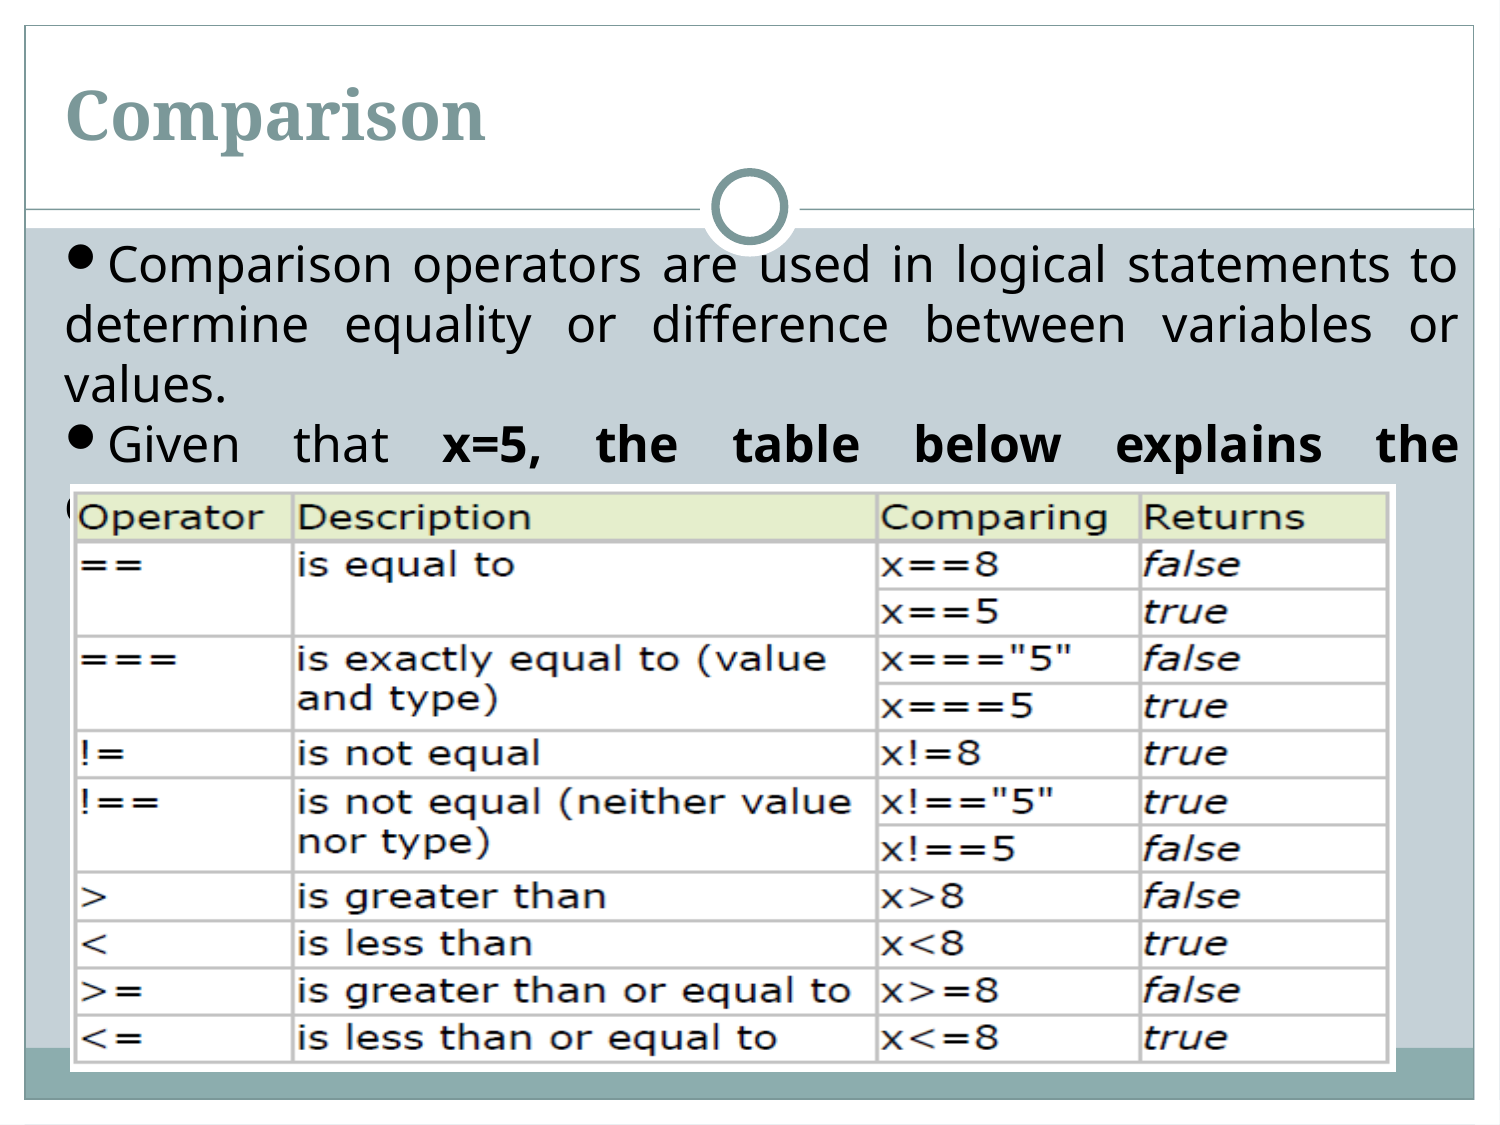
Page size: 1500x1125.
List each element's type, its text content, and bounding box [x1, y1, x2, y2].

text_box Comparison [49, 37, 1450, 162]
picture [70, 483, 1396, 1072]
text_box Comparison operators are used in logical statements to determine equality or difference between variables or values. Given that x=5, the table below explains the comparison operators: [49, 224, 1475, 1000]
